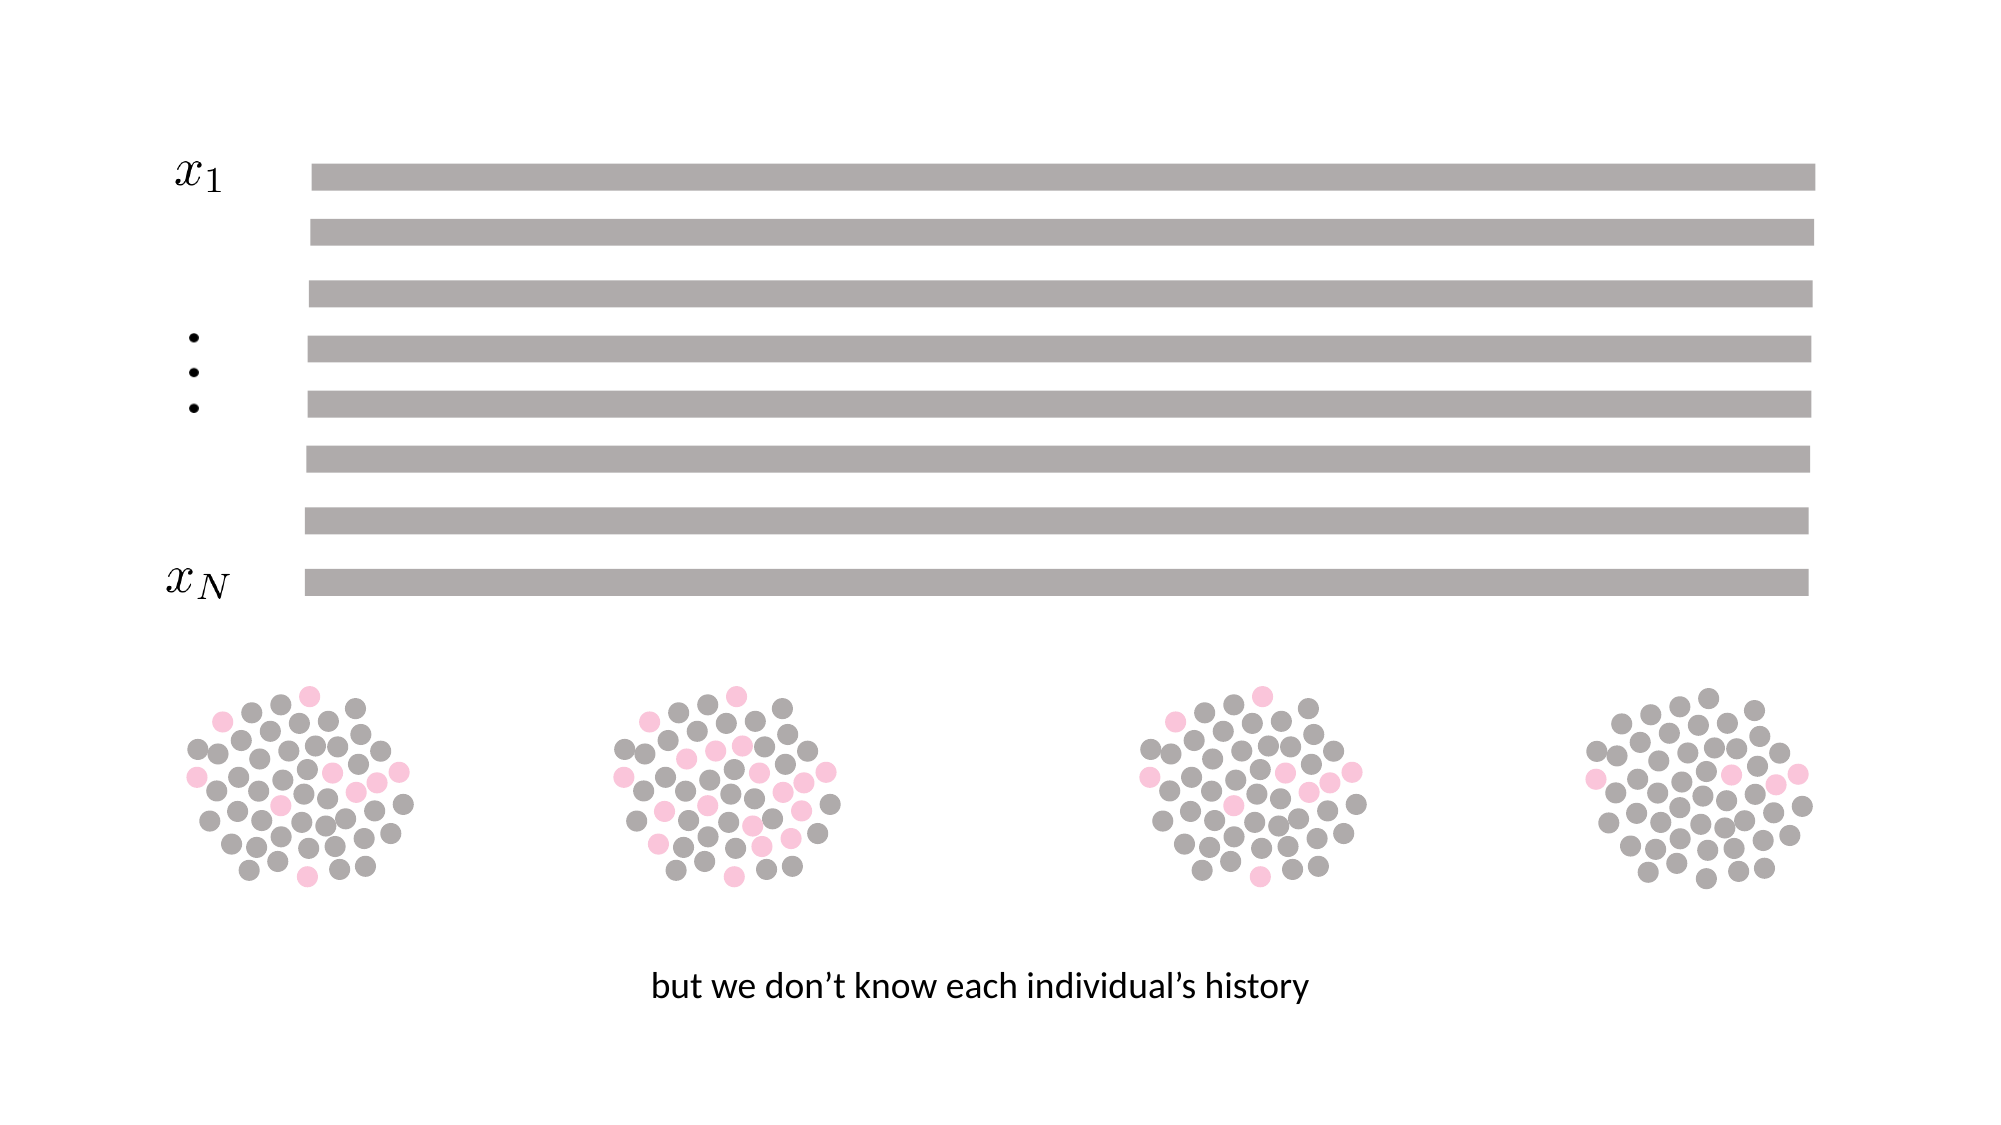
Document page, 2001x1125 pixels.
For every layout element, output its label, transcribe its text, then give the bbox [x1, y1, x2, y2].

text_box [311, 163, 1816, 192]
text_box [1585, 688, 1813, 890]
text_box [186, 686, 414, 888]
text_box [304, 506, 1810, 535]
picture [166, 568, 230, 599]
text_box [309, 218, 1815, 247]
text_box [306, 390, 1812, 419]
picture [189, 333, 199, 413]
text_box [1139, 686, 1367, 888]
picture [175, 161, 221, 192]
text_box [305, 445, 1811, 474]
text_box [308, 279, 1814, 308]
text_box [304, 568, 1810, 597]
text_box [613, 686, 841, 888]
text_box [306, 335, 1812, 363]
text_box but we don’t know each individual’s history [636, 953, 2000, 1014]
